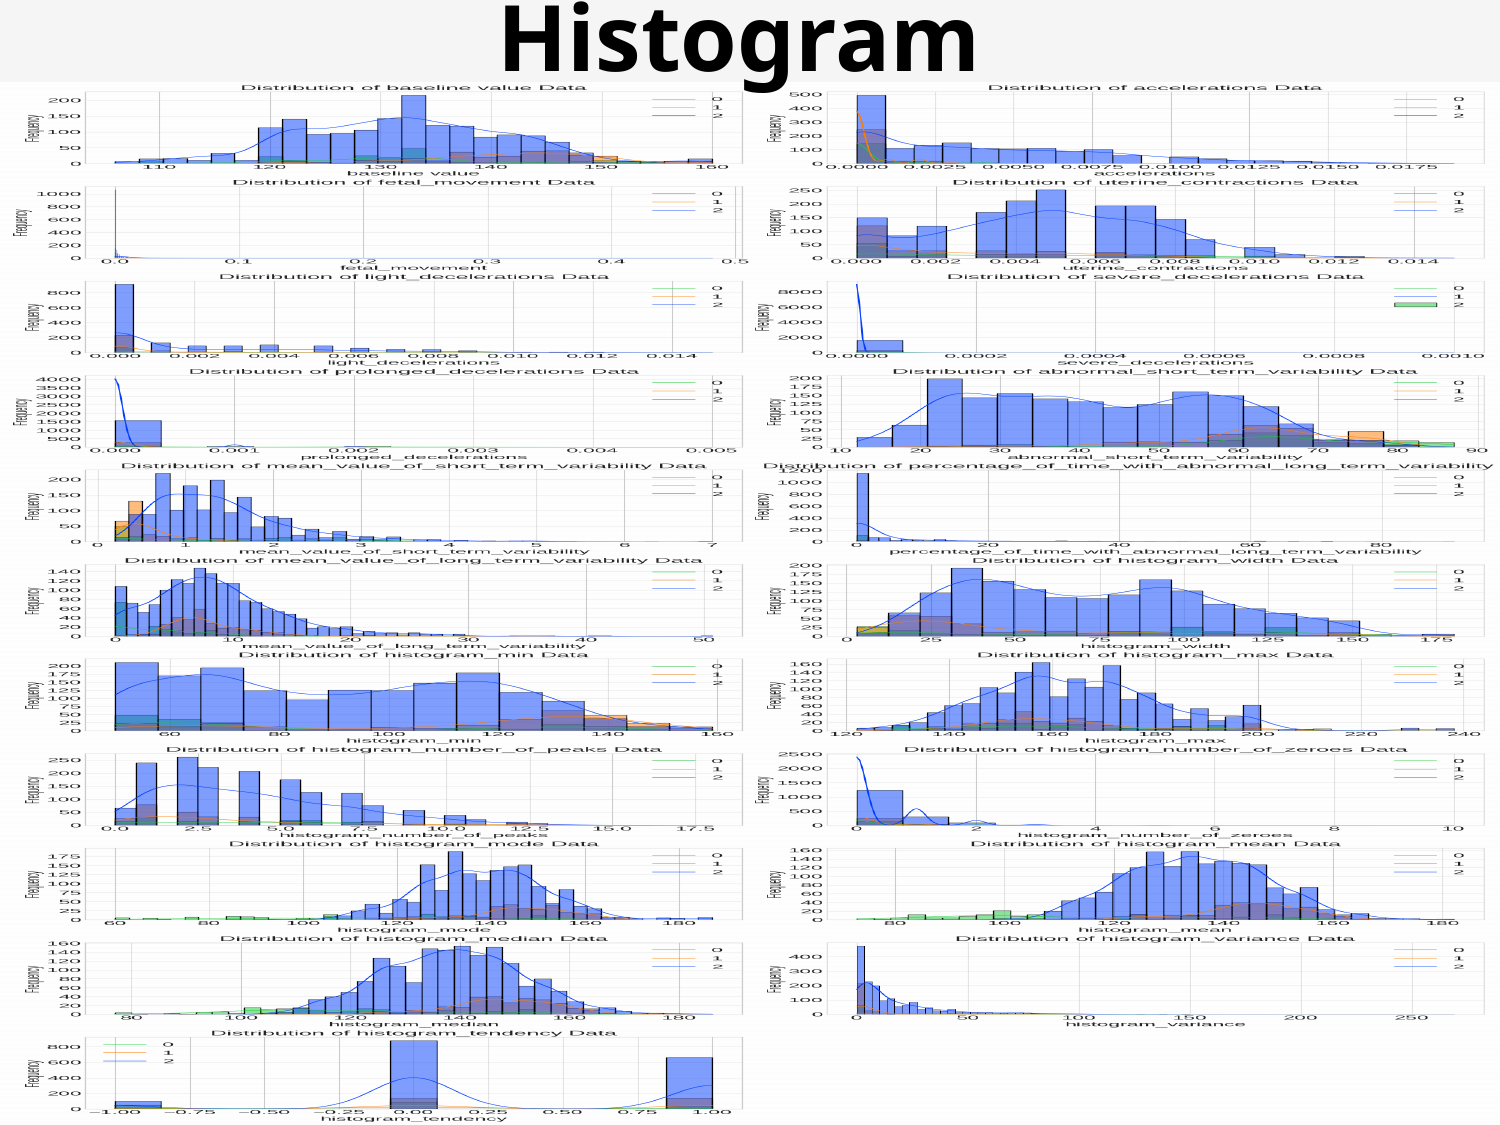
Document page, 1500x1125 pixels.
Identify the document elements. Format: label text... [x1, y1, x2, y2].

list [0, 82, 1500, 1125]
title Histogram [482, 0, 1383, 80]
